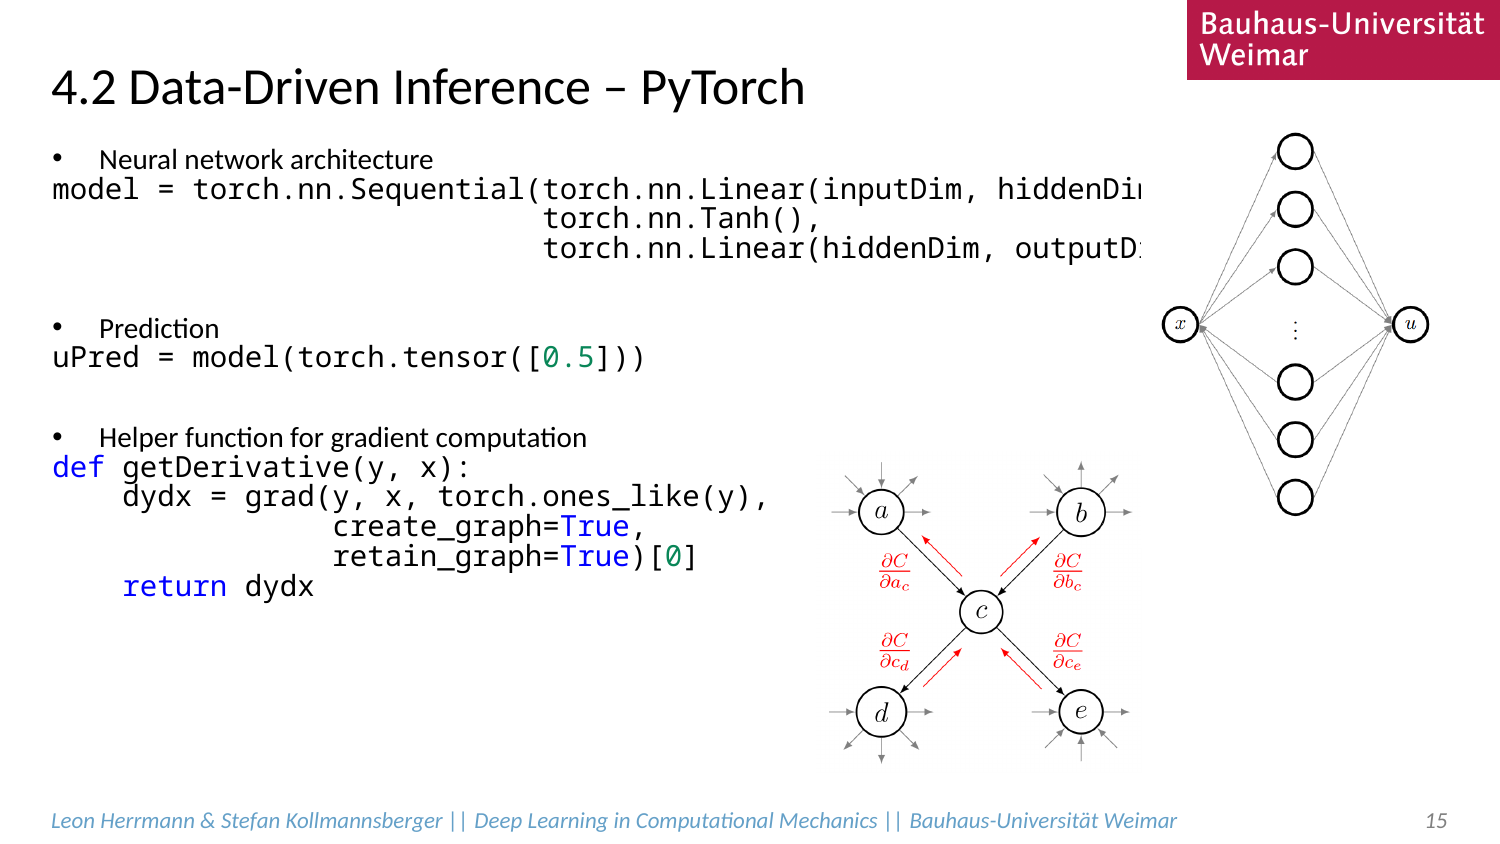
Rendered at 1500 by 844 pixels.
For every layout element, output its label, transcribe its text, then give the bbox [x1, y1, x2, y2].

picture [816, 112, 1443, 773]
title 4.2 Data-Driven Inference – PyTorch [50, 48, 1189, 114]
picture [1187, 0, 1500, 80]
slide_number 15 [1311, 796, 1448, 842]
list Neural network architecture model = torch.nn.Sequential(torch.nn.Linear(inputDim, hiddenDim), torch.nn.Tanh(), torch.nn.Linear(hiddenDim, outputDim)) Prediction uPred = model(torch.tensor([0.5])) Helper function for gradient computation def getDerivative(y, x): dydx = grad(y, x, torch.ones_like(y), create_graph=True, retain_graph=True)[0] return dydx [52, 135, 1449, 787]
footer Leon Herrmann & Stefan Kollmannsberger || Deep Learning in Computational Mechanics || Bauhaus-Universität Weimar [51, 796, 1311, 842]
